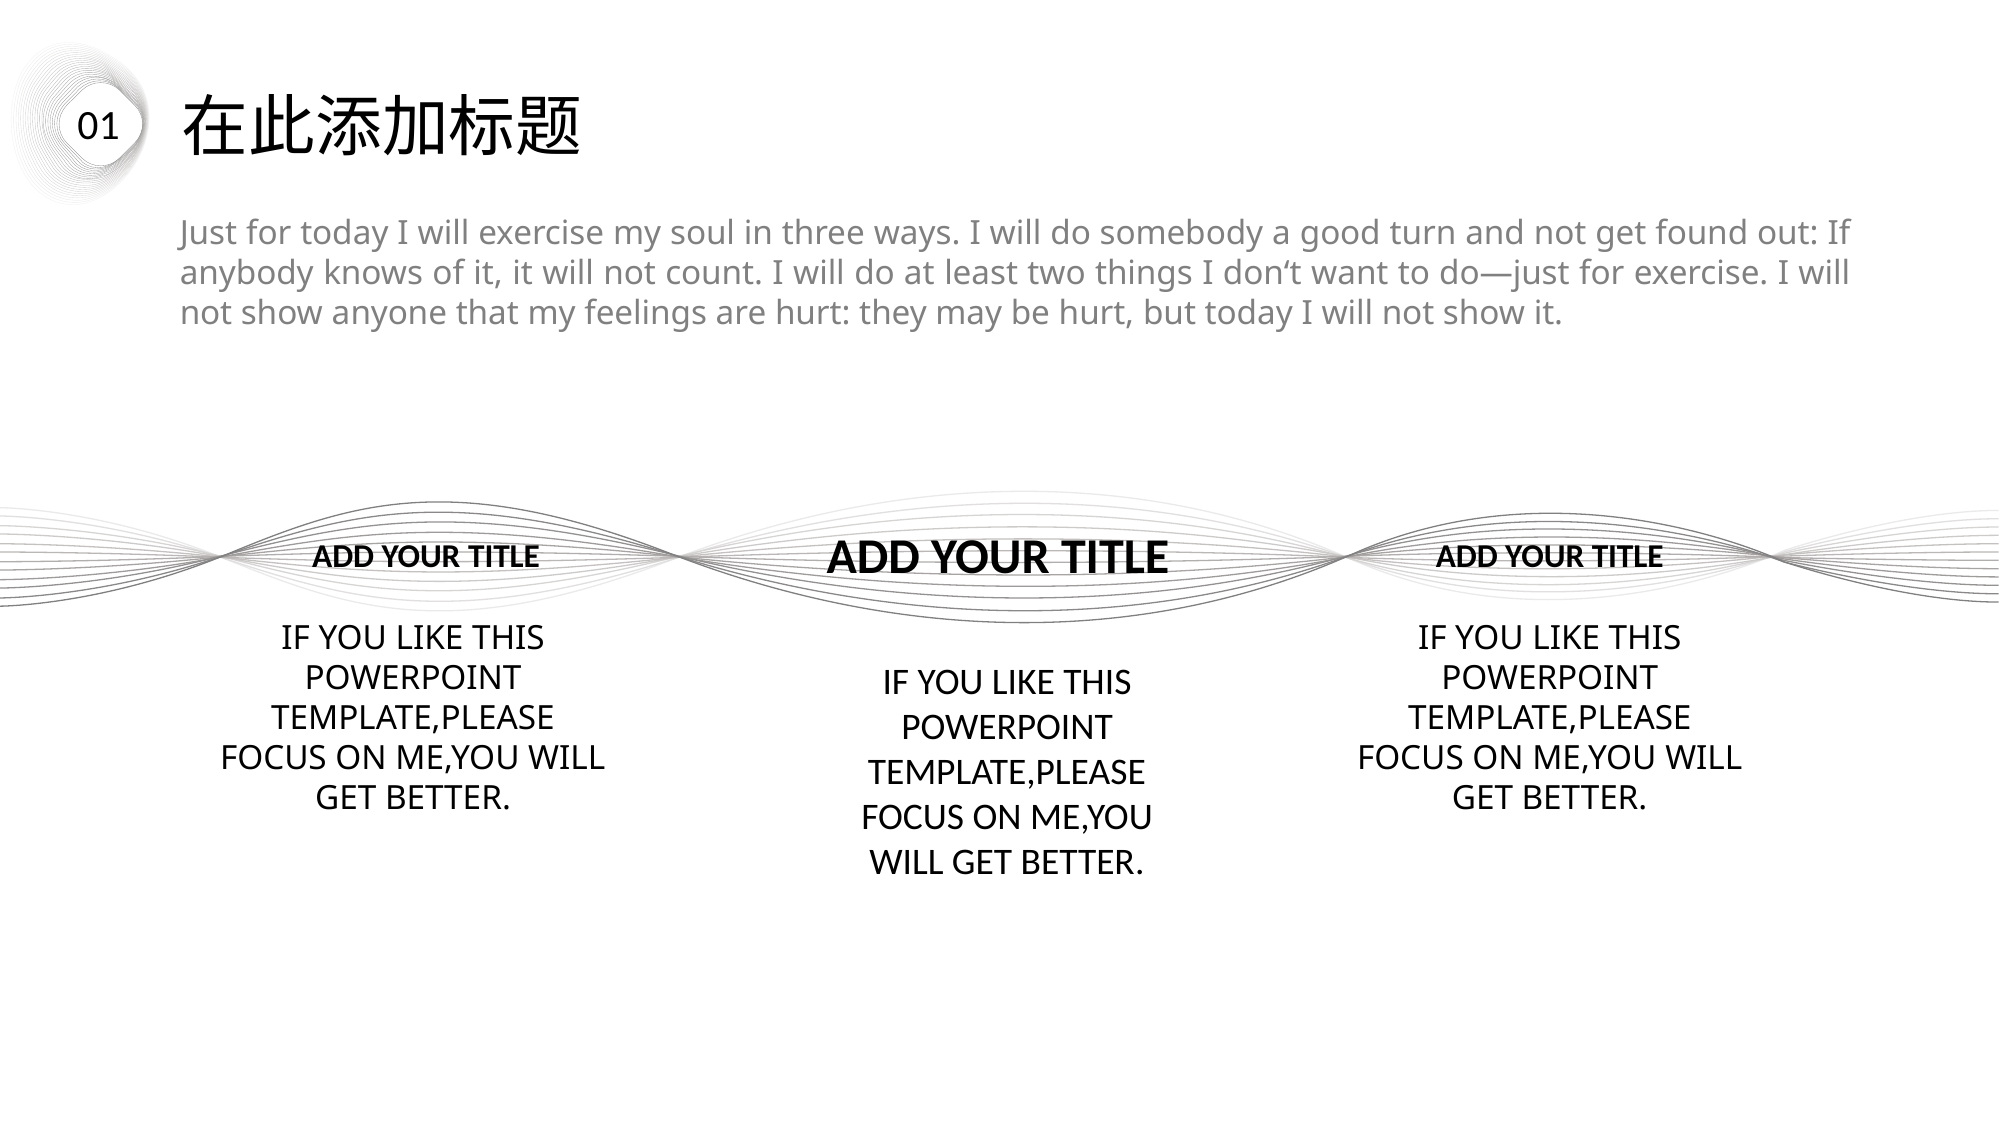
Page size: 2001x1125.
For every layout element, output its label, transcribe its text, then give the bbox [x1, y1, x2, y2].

text_box Just for today I will exercise my soul in three ways. I will do somebody a good turn and not get found out: If anybody knows of it, it will not count. I will do at least two things I don‘t want to do—just for exercise. I will not show anyone that my feelings are hurt: they may be hurt, but today I will not show it. [165, 204, 1869, 339]
text_box IF YOU LIKE THIS POWERPOINT TEMPLATE,PLEASE FOCUS ON ME,YOU WILL GET BETTER. [827, 655, 1187, 890]
text_box IF YOU LIKE THIS POWERPOINT TEMPLATE,PLEASE FOCUS ON ME,YOU WILL GET BETTER. [203, 655, 623, 824]
text_box IF YOU LIKE THIS POWERPOINT TEMPLATE,PLEASE FOCUS ON ME,YOU WILL GET BETTER. [1340, 655, 1760, 824]
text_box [0, 457, 2000, 655]
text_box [10, 41, 600, 205]
